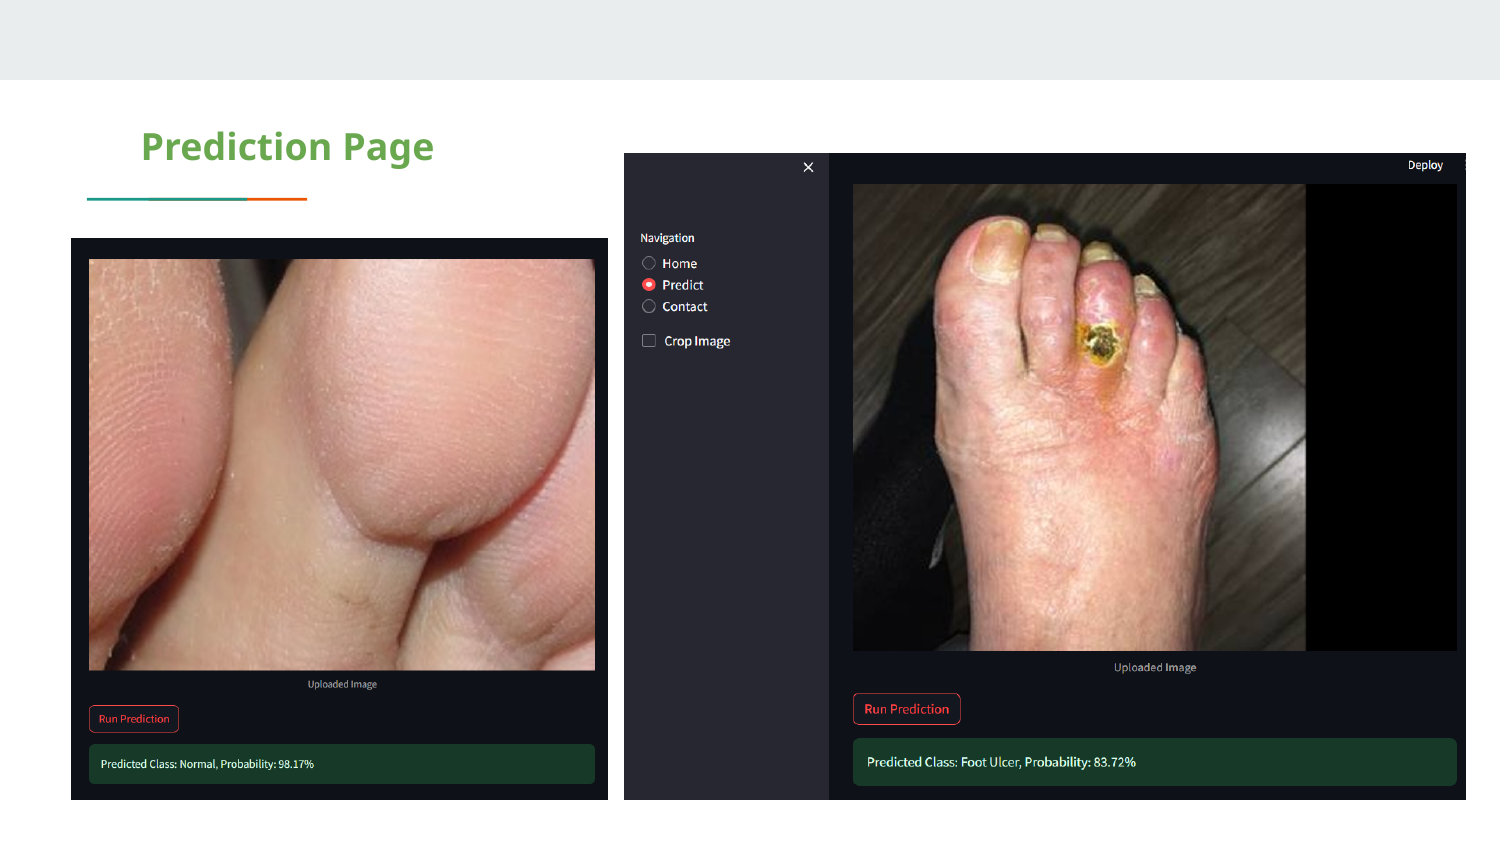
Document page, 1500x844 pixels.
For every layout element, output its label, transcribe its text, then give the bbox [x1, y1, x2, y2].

title Prediction Page [125, 107, 454, 196]
picture [71, 237, 608, 800]
picture [624, 153, 1466, 800]
